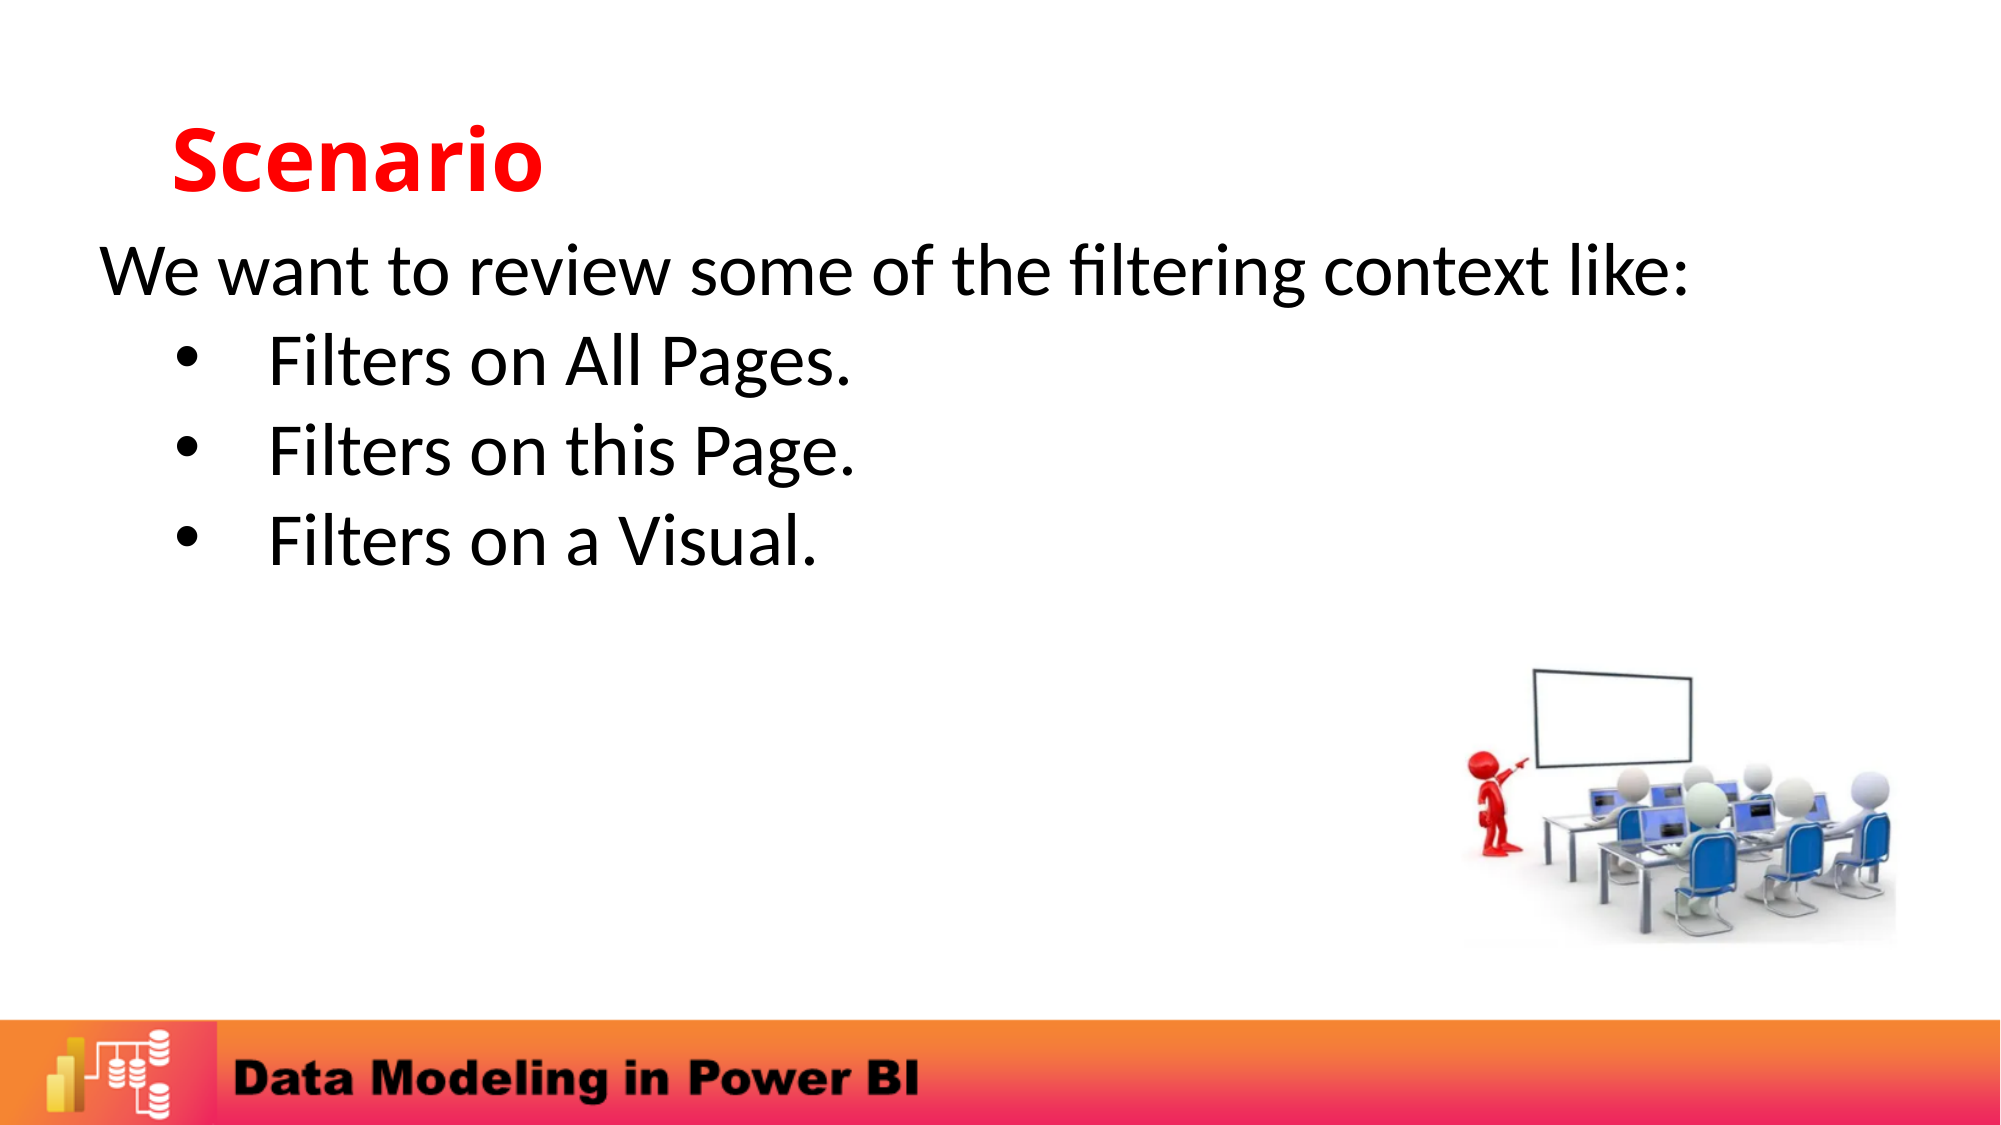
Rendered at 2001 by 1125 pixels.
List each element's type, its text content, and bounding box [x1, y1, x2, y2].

text_box We want to review some of the filtering context like: Filters on All Pages. Filters on this Page. Filters on a Visual. [85, 213, 1796, 708]
picture [0, 0, 2001, 1125]
text_box Scenario [156, 108, 1844, 219]
